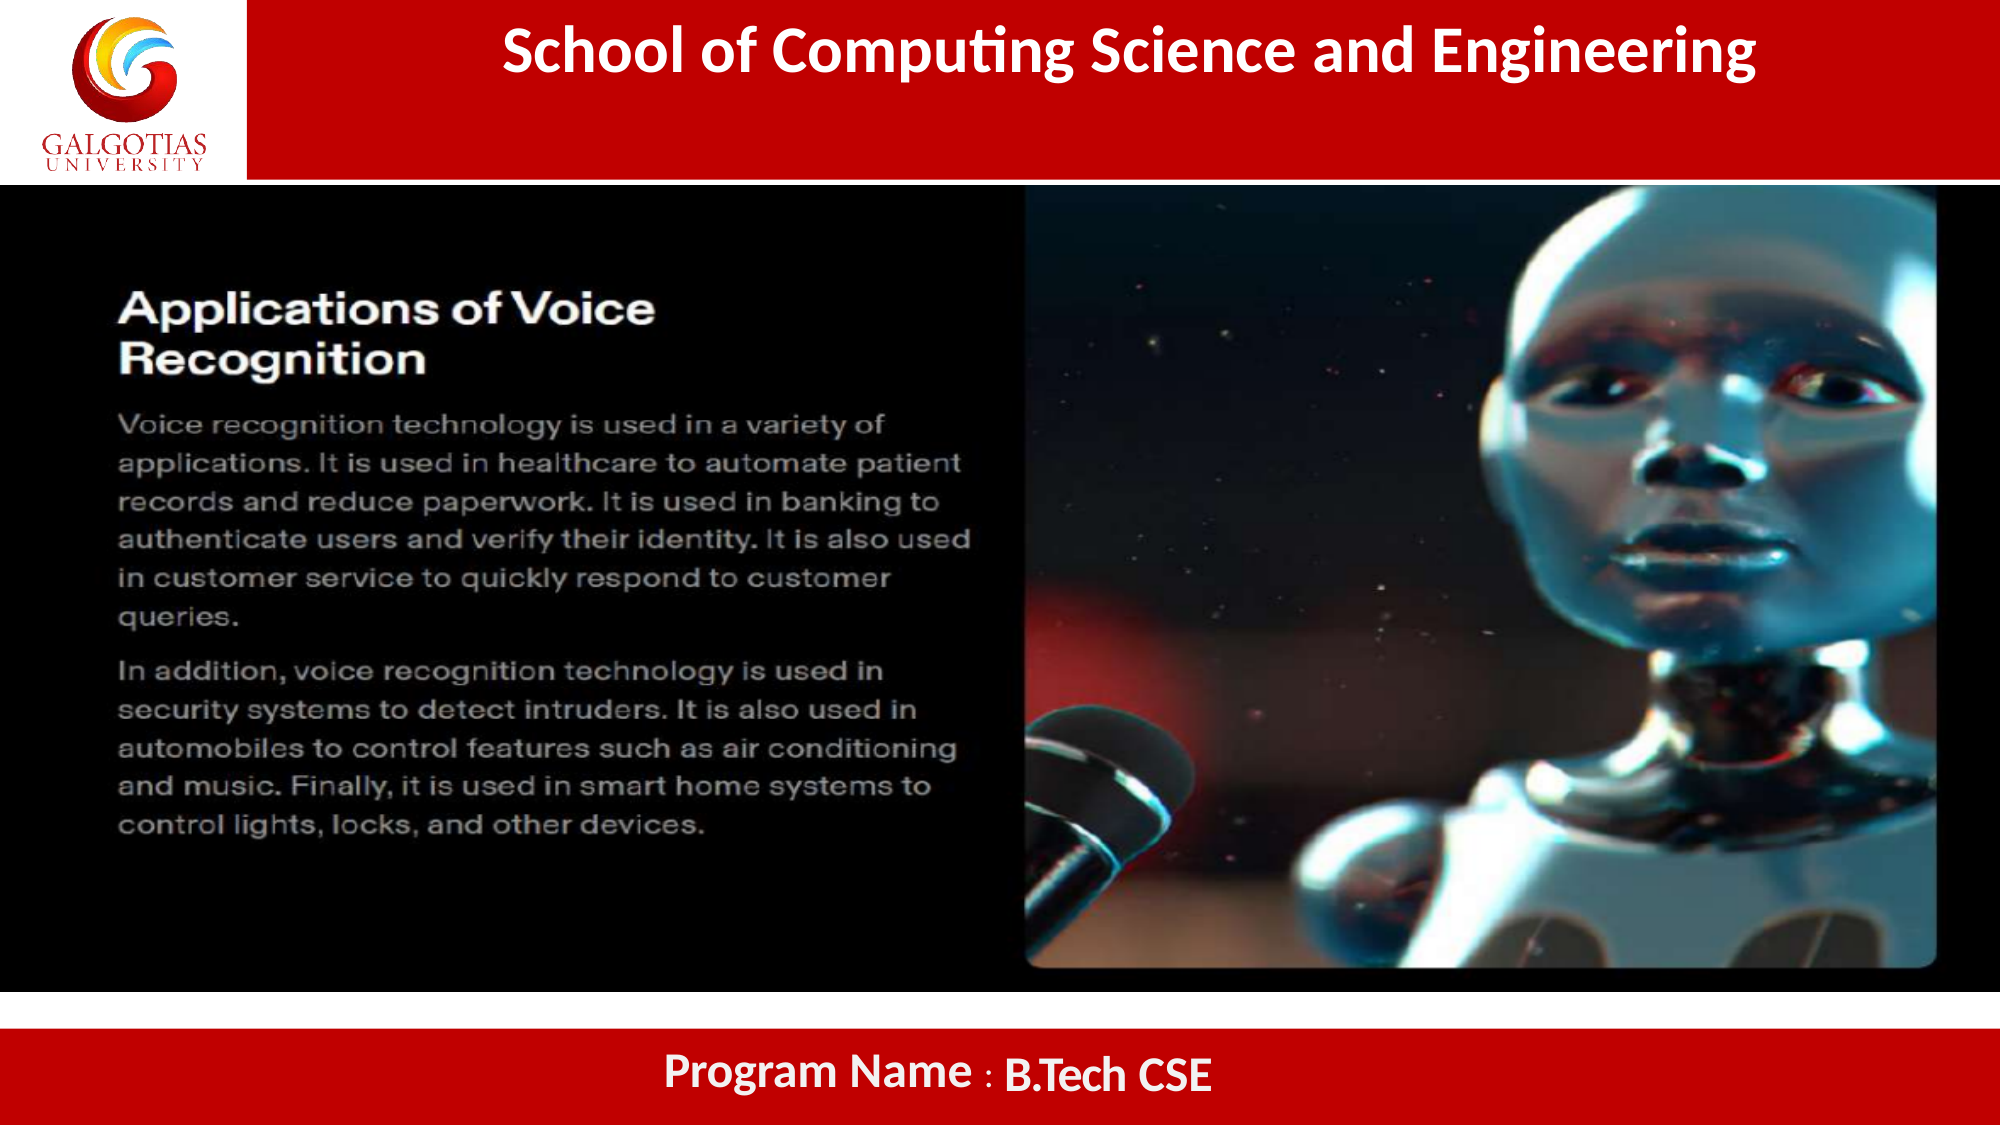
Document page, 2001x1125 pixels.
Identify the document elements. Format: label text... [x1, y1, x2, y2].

text_box [0, 1028, 2000, 1125]
text_box Program Name : [661, 1040, 1059, 1098]
text_box [246, 0, 2000, 180]
picture [0, 185, 2000, 992]
picture [42, 133, 206, 171]
text_box School of Computing Science and Engineering [500, 3, 1762, 86]
text_box B.Tech CSE [1002, 1044, 1260, 1102]
picture [71, 16, 178, 123]
